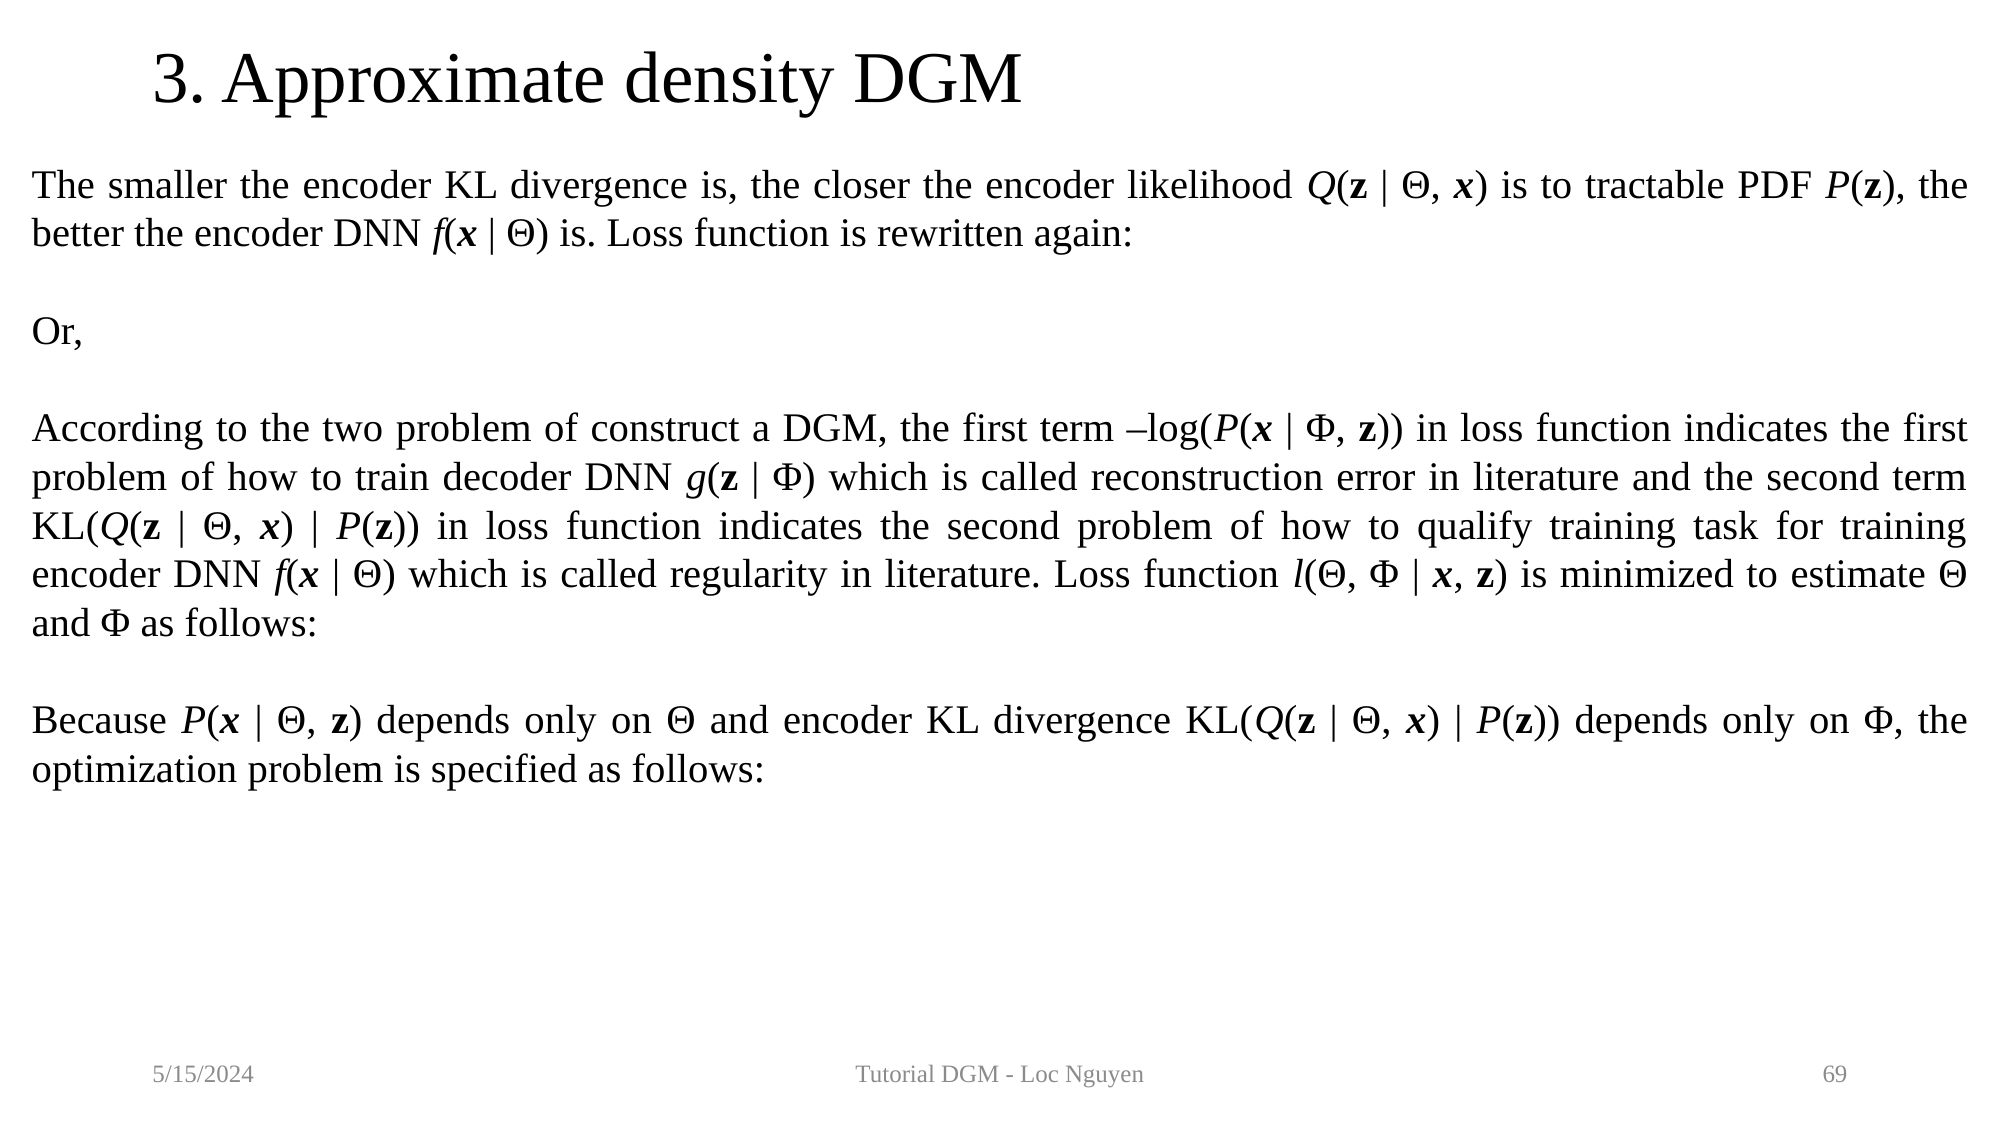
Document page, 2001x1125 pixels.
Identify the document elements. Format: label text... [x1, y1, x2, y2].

footer Tutorial DGM - Loc Nguyen [662, 1042, 1338, 1103]
slide_number 69 [1412, 1042, 1863, 1103]
title 3. Approximate density DGM [137, 19, 1863, 128]
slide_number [137, 1042, 588, 1103]
